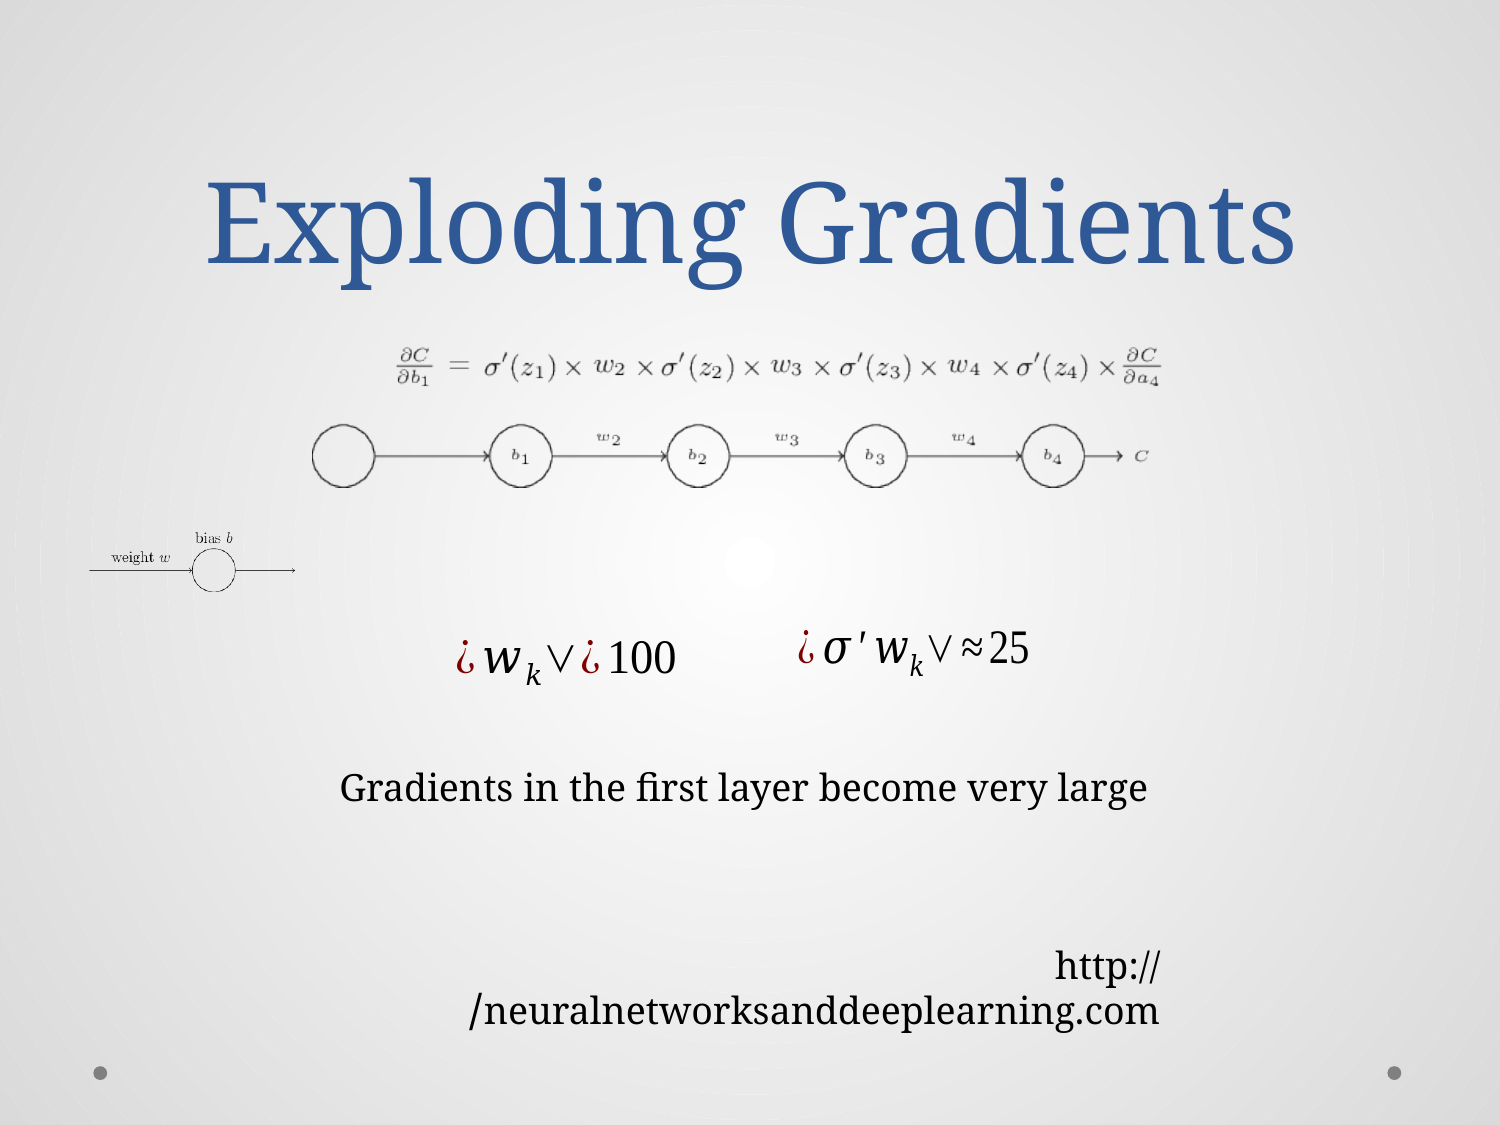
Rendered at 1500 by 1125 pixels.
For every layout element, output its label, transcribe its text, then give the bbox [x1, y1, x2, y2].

text_box http://neuralnetworksanddeeplearning.com/ [349, 934, 1176, 1040]
text_box Gradients in the first layer become very large [313, 756, 1176, 817]
picture [312, 337, 1176, 489]
picture [79, 526, 305, 592]
title Exploding Gradients [76, 30, 1427, 294]
